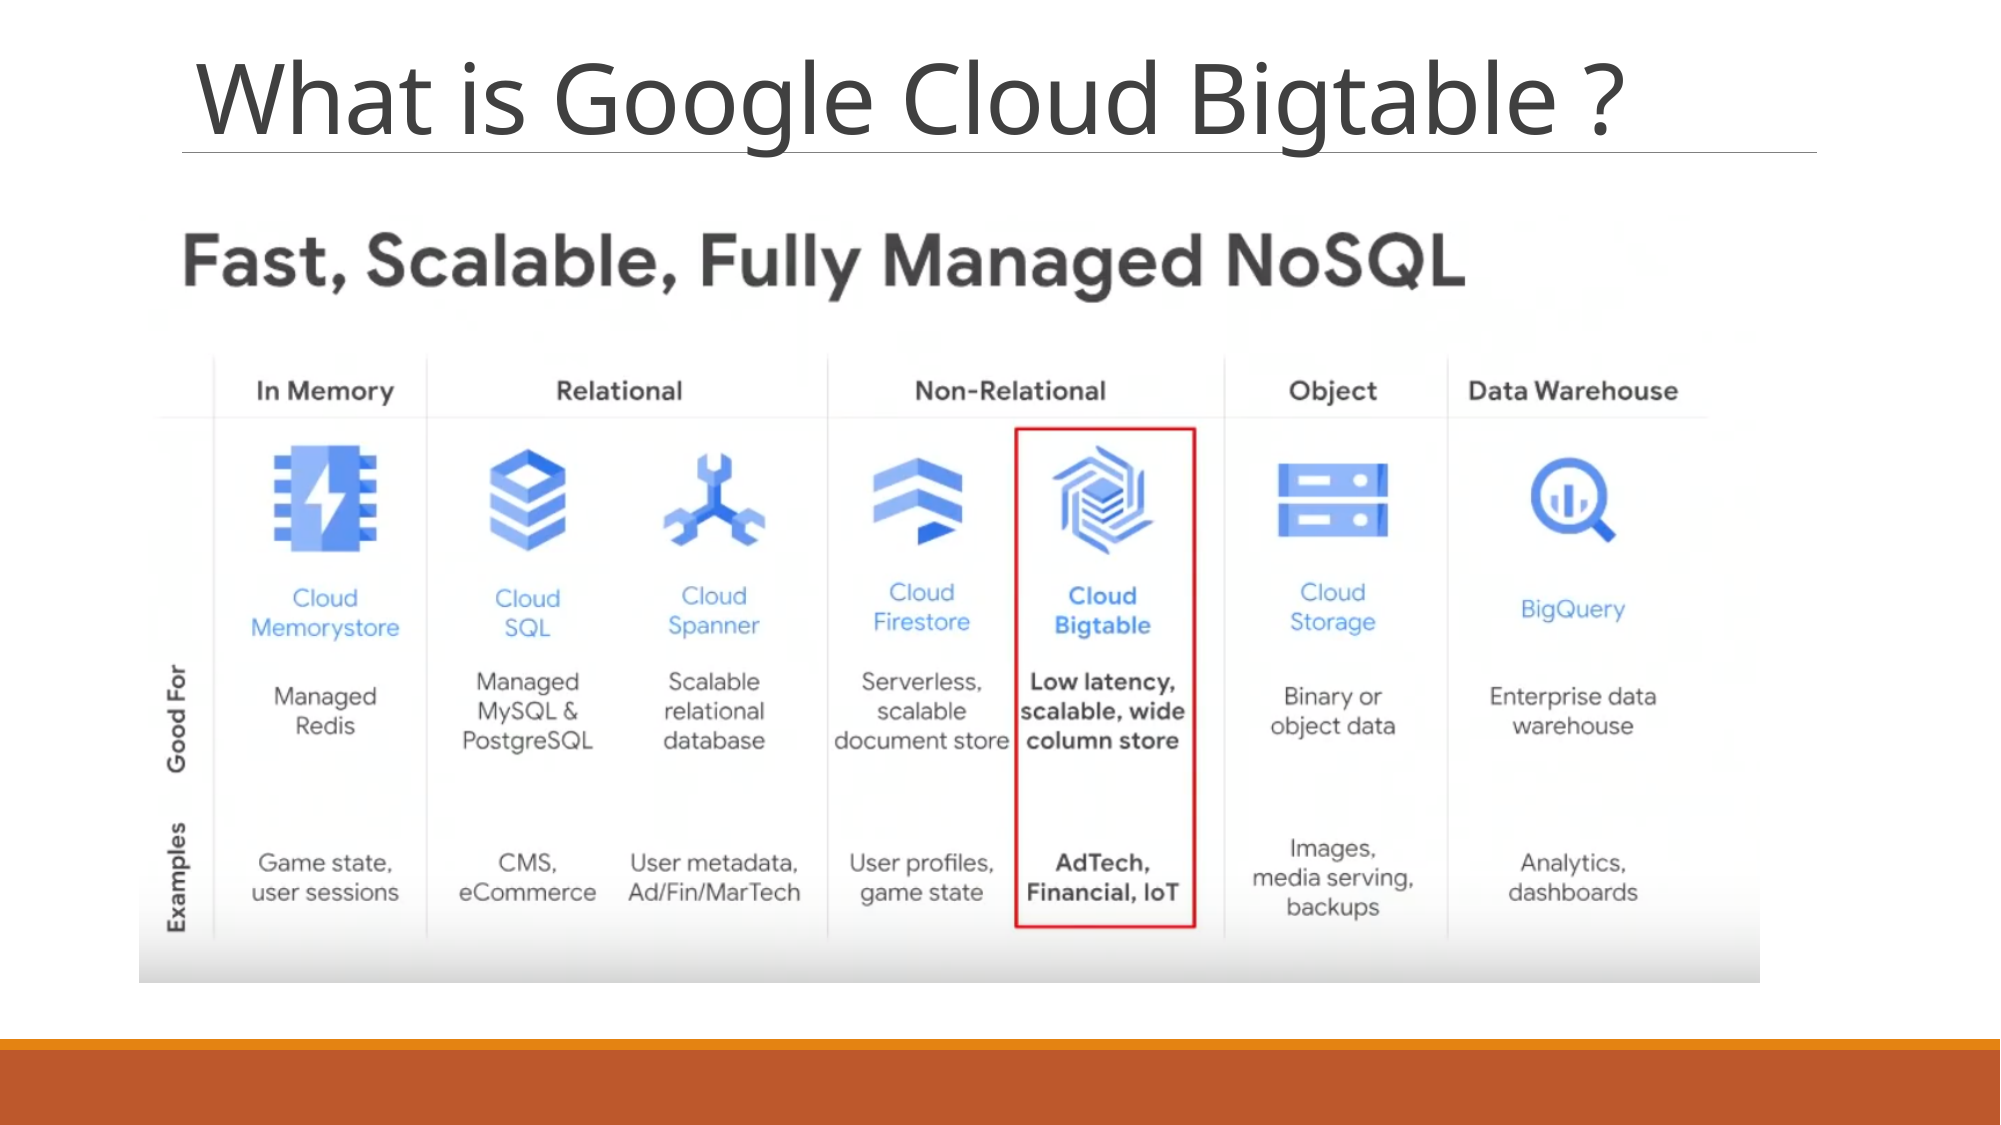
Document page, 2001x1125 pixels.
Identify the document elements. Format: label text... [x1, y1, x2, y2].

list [139, 214, 1760, 983]
title What is Google Cloud Bigtable ? [180, 47, 1830, 163]
